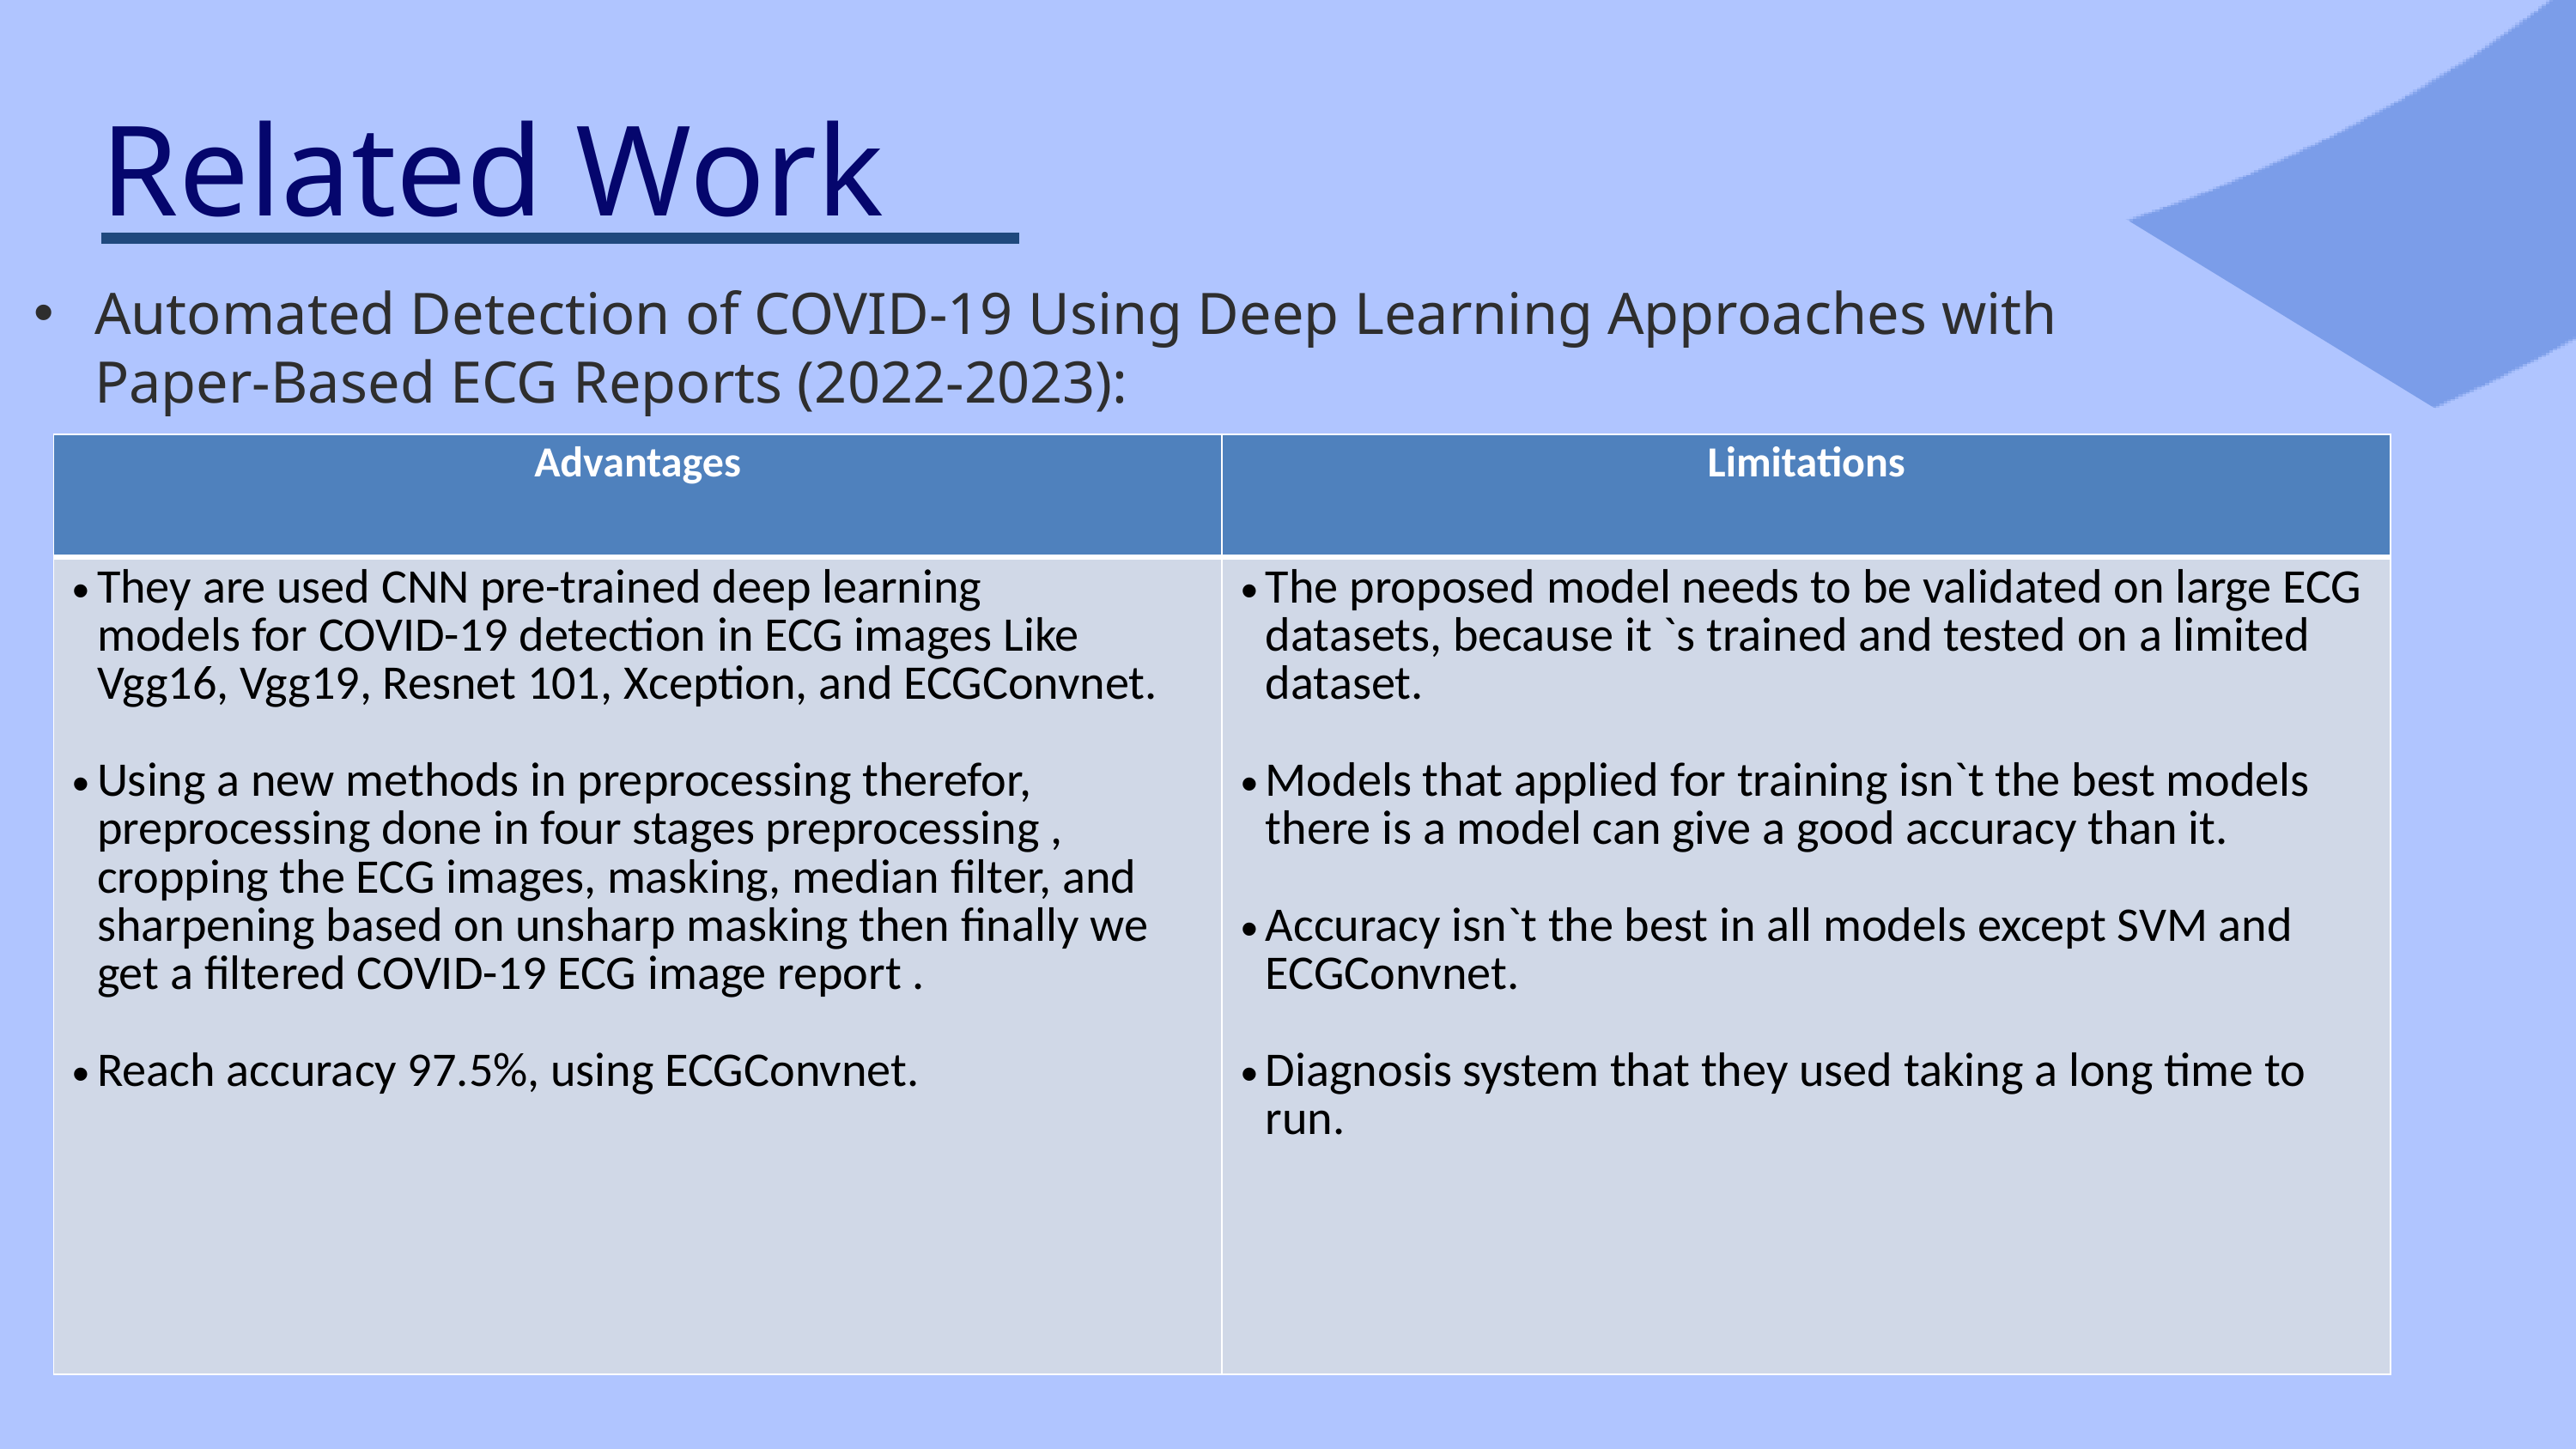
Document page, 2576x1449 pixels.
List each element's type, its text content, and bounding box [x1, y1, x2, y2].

table_cell The proposed model needs to be validated on large ECG datasets, because it `s trained and tested on a limited dataset. Models that applied for training isn`t the best models there is a model can give a good accuracy than it. Accuracy isn`t the best in all models except SVM and ECGConvnet. Diagnosis system that they used taking a long time to run. [1223, 560, 2390, 1373]
text_box Related Work [100, 65, 1374, 241]
text_box [1796, 0, 2576, 495]
table_header Advantages [54, 435, 1221, 555]
table_cell They are used CNN pre-trained deep learning models for COVID-19 detection in ECG images Like Vgg16, Vgg19, Resnet 101, Xception, and ECGConvnet. Using a new methods in preprocessing therefor, preprocessing done in four stages preprocessing , cropping the ECG images, masking, median filter, and sharpening based on unsharp masking then finally we get a filtered COVID-19 ECG image report . Reach accuracy 97.5%, using ECGConvnet. [54, 560, 1221, 1373]
text_box Automated Detection of COVID-19 Using Deep Learning Approaches with Paper-Based ECG Reports (2022-2023): [21, 270, 2117, 490]
table_header Limitations [1223, 435, 2390, 555]
